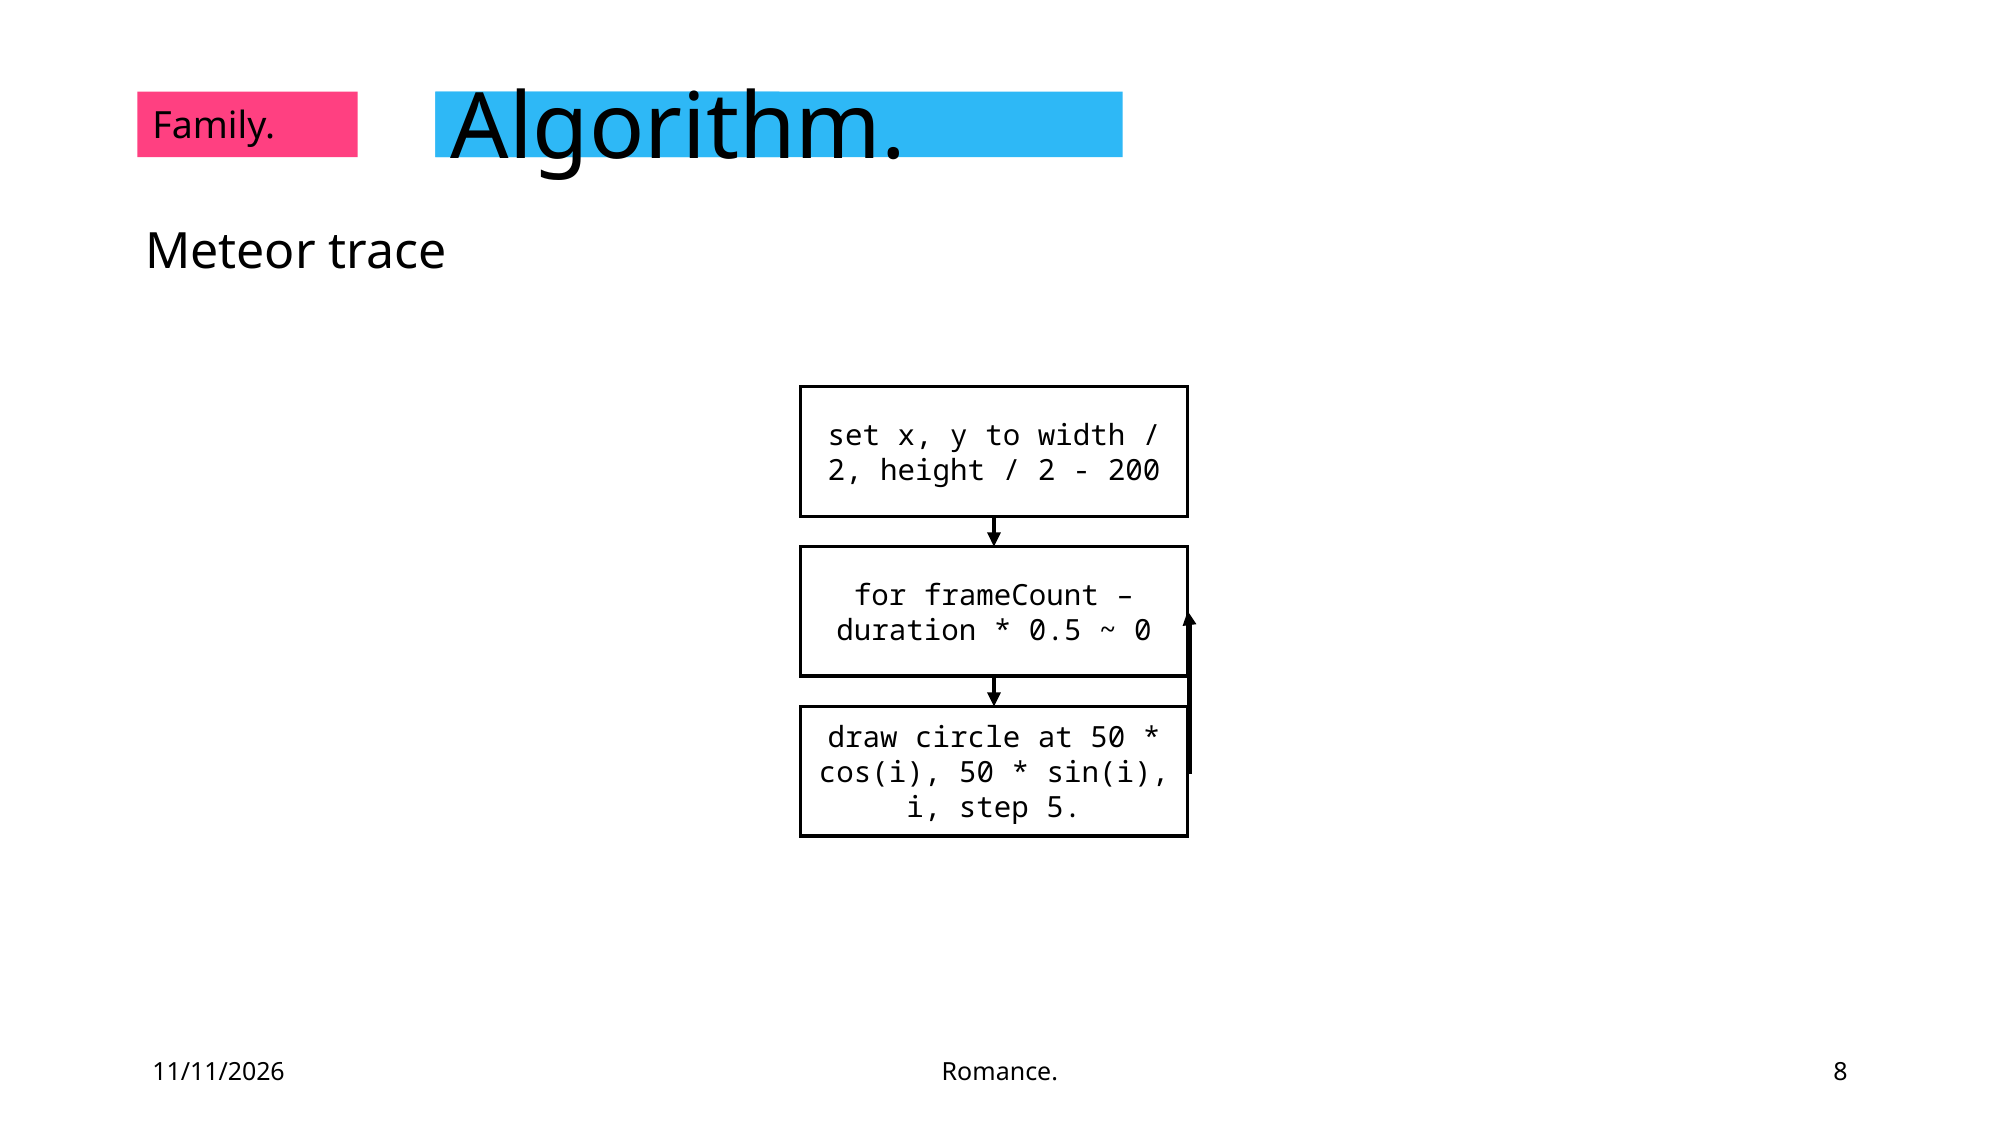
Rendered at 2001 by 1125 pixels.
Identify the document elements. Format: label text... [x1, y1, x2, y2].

text_box set x, y to width / 2, height / 2 - 200 [799, 385, 1189, 517]
slide_number 8 [1412, 1042, 1863, 1103]
footer Romance. [662, 1042, 1338, 1103]
text_box for frameCount – duration * 0.5 ~ 0 [799, 545, 1189, 677]
list Family. [137, 59, 412, 198]
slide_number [137, 1042, 588, 1103]
text_box draw circle at 50 * cos(i), 50 * sin(i), i, step 5. [799, 705, 1189, 837]
title Algorithm. [435, 59, 1863, 198]
text_box Meteor trace [130, 211, 462, 287]
